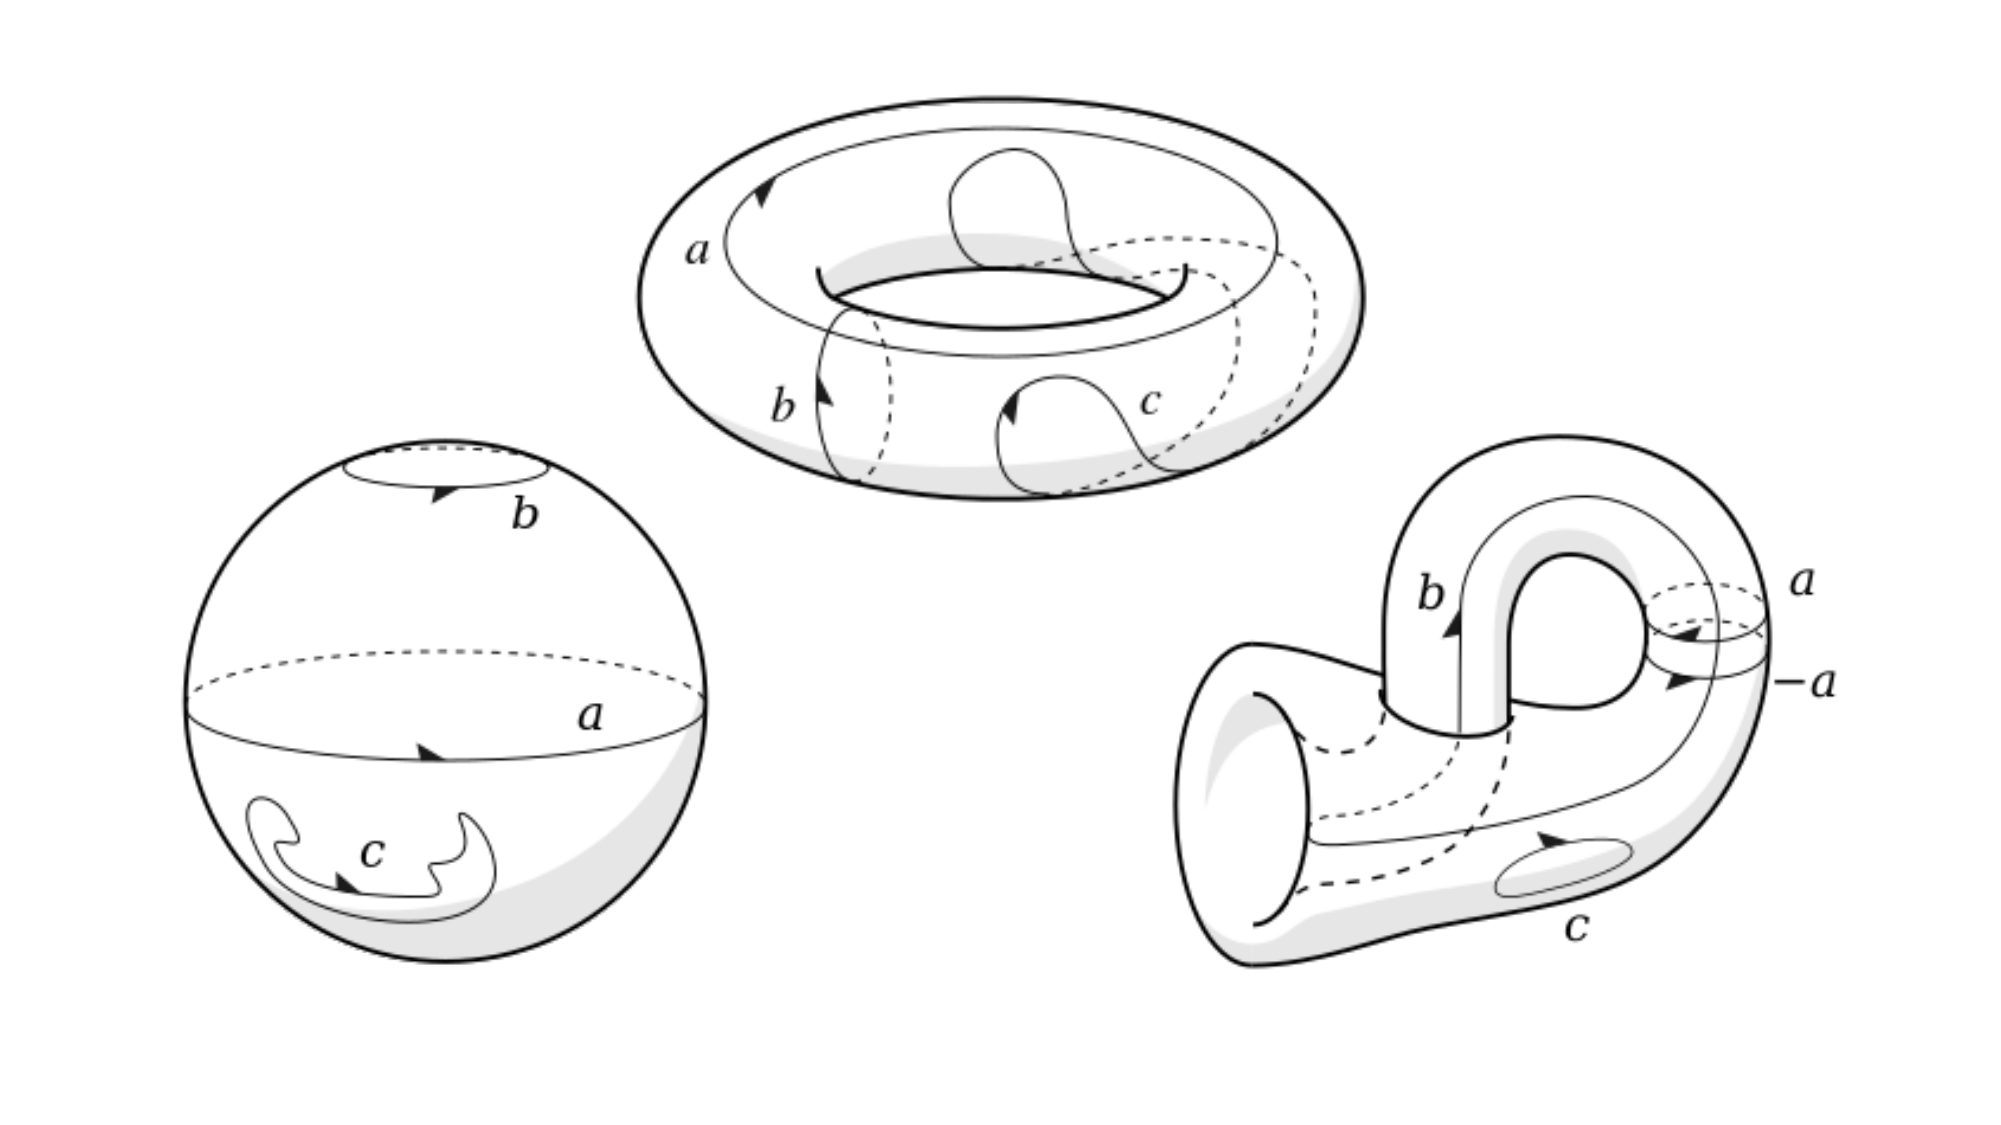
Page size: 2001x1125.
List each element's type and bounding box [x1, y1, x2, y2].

picture [149, 46, 1851, 998]
